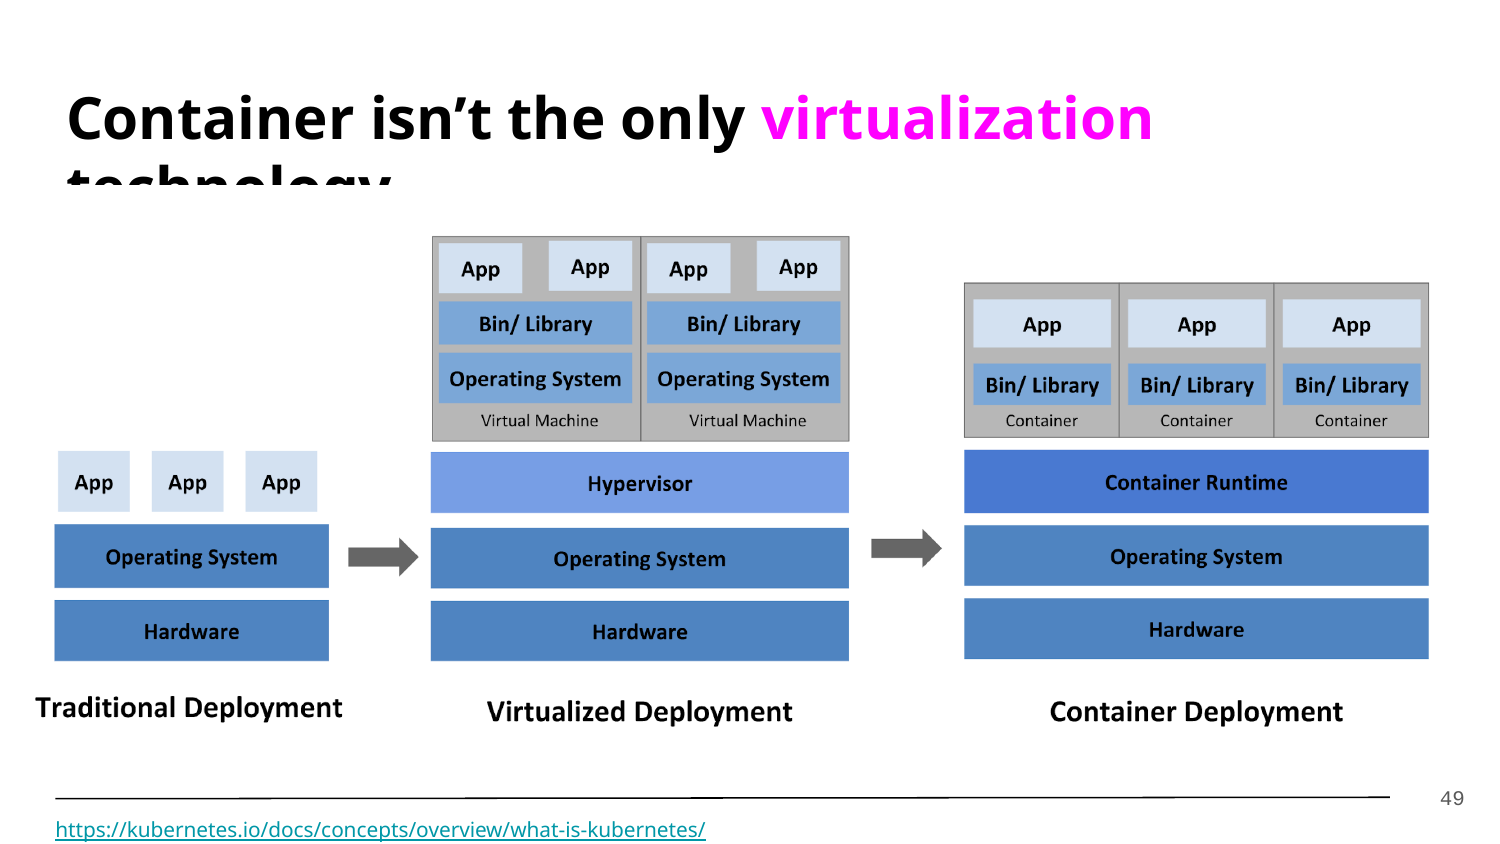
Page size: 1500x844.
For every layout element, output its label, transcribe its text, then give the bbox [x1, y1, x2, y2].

picture [24, 184, 1448, 741]
title Container isn’t the only virtualization technology [51, 66, 1449, 161]
text_box https://kubernetes.io/docs/concepts/overview/what-is-kubernetes/ [55, 807, 1400, 844]
slide_number ‹#› [1389, 764, 1480, 830]
